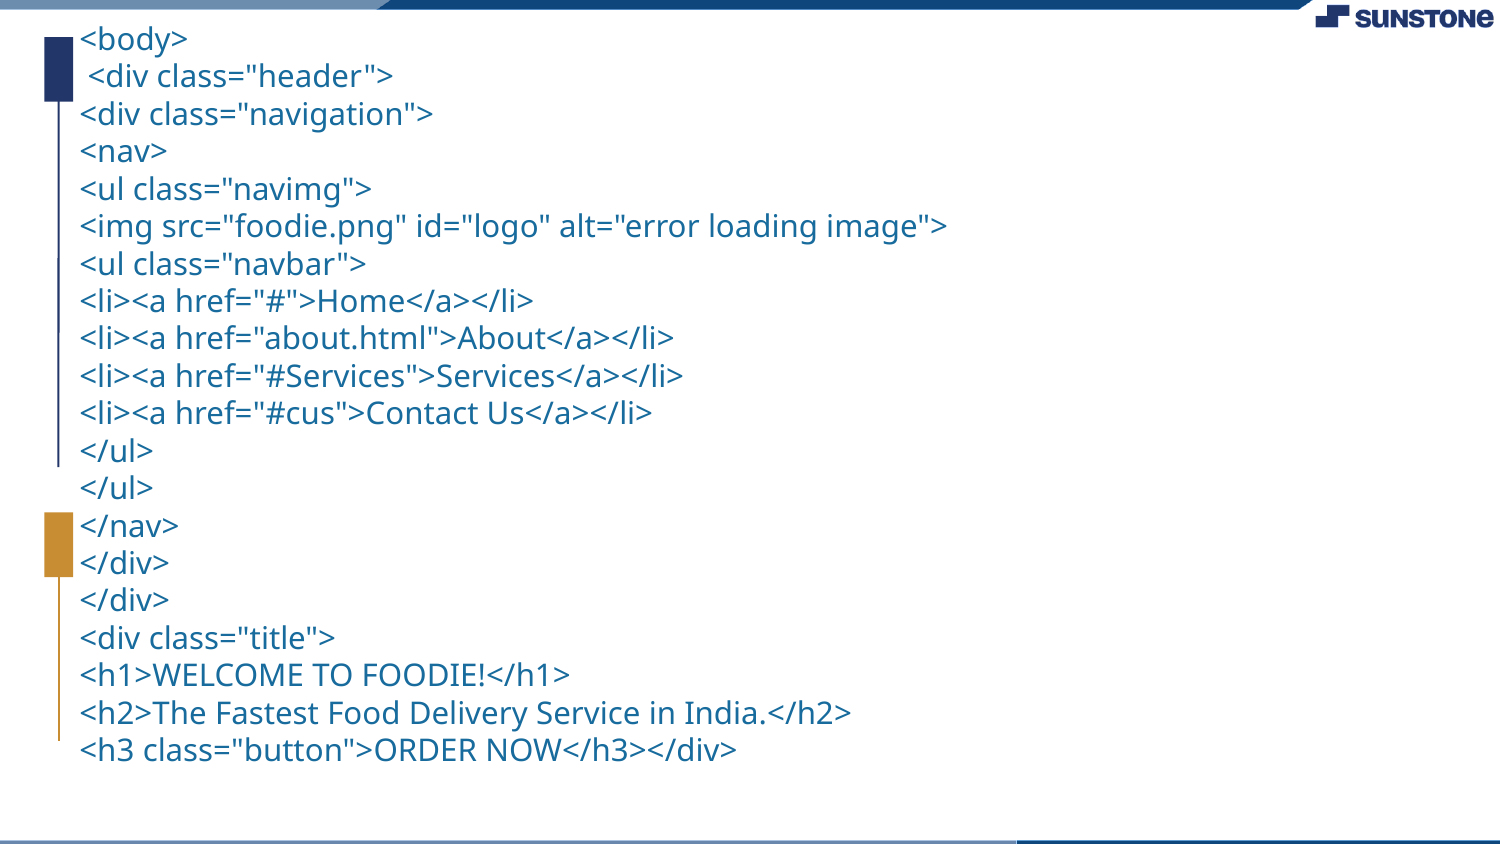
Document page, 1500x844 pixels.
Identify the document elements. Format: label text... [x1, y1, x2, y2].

text_box <body> <div class="header"> <div class="navigation"> <nav> <ul class="navimg"> <img src="foodie.png" id="logo" alt="error loading image"> <ul class="navbar"> <li><a href="#">Home</a></li> <li><a href="about.html">About</a></li> <li><a href="#Services">Services</a></li> <li><a href="#cus">Contact Us</a></li> </ul> </ul> </nav> </div> </div> <div class="title"> <h1>WELCOME TO FOODIE!</h1> <h2>The Fastest Food Delivery Service in India.</h2> <h3 class="button">ORDER NOW</h3></div> [64, 11, 1500, 813]
picture [0, 0, 1500, 844]
